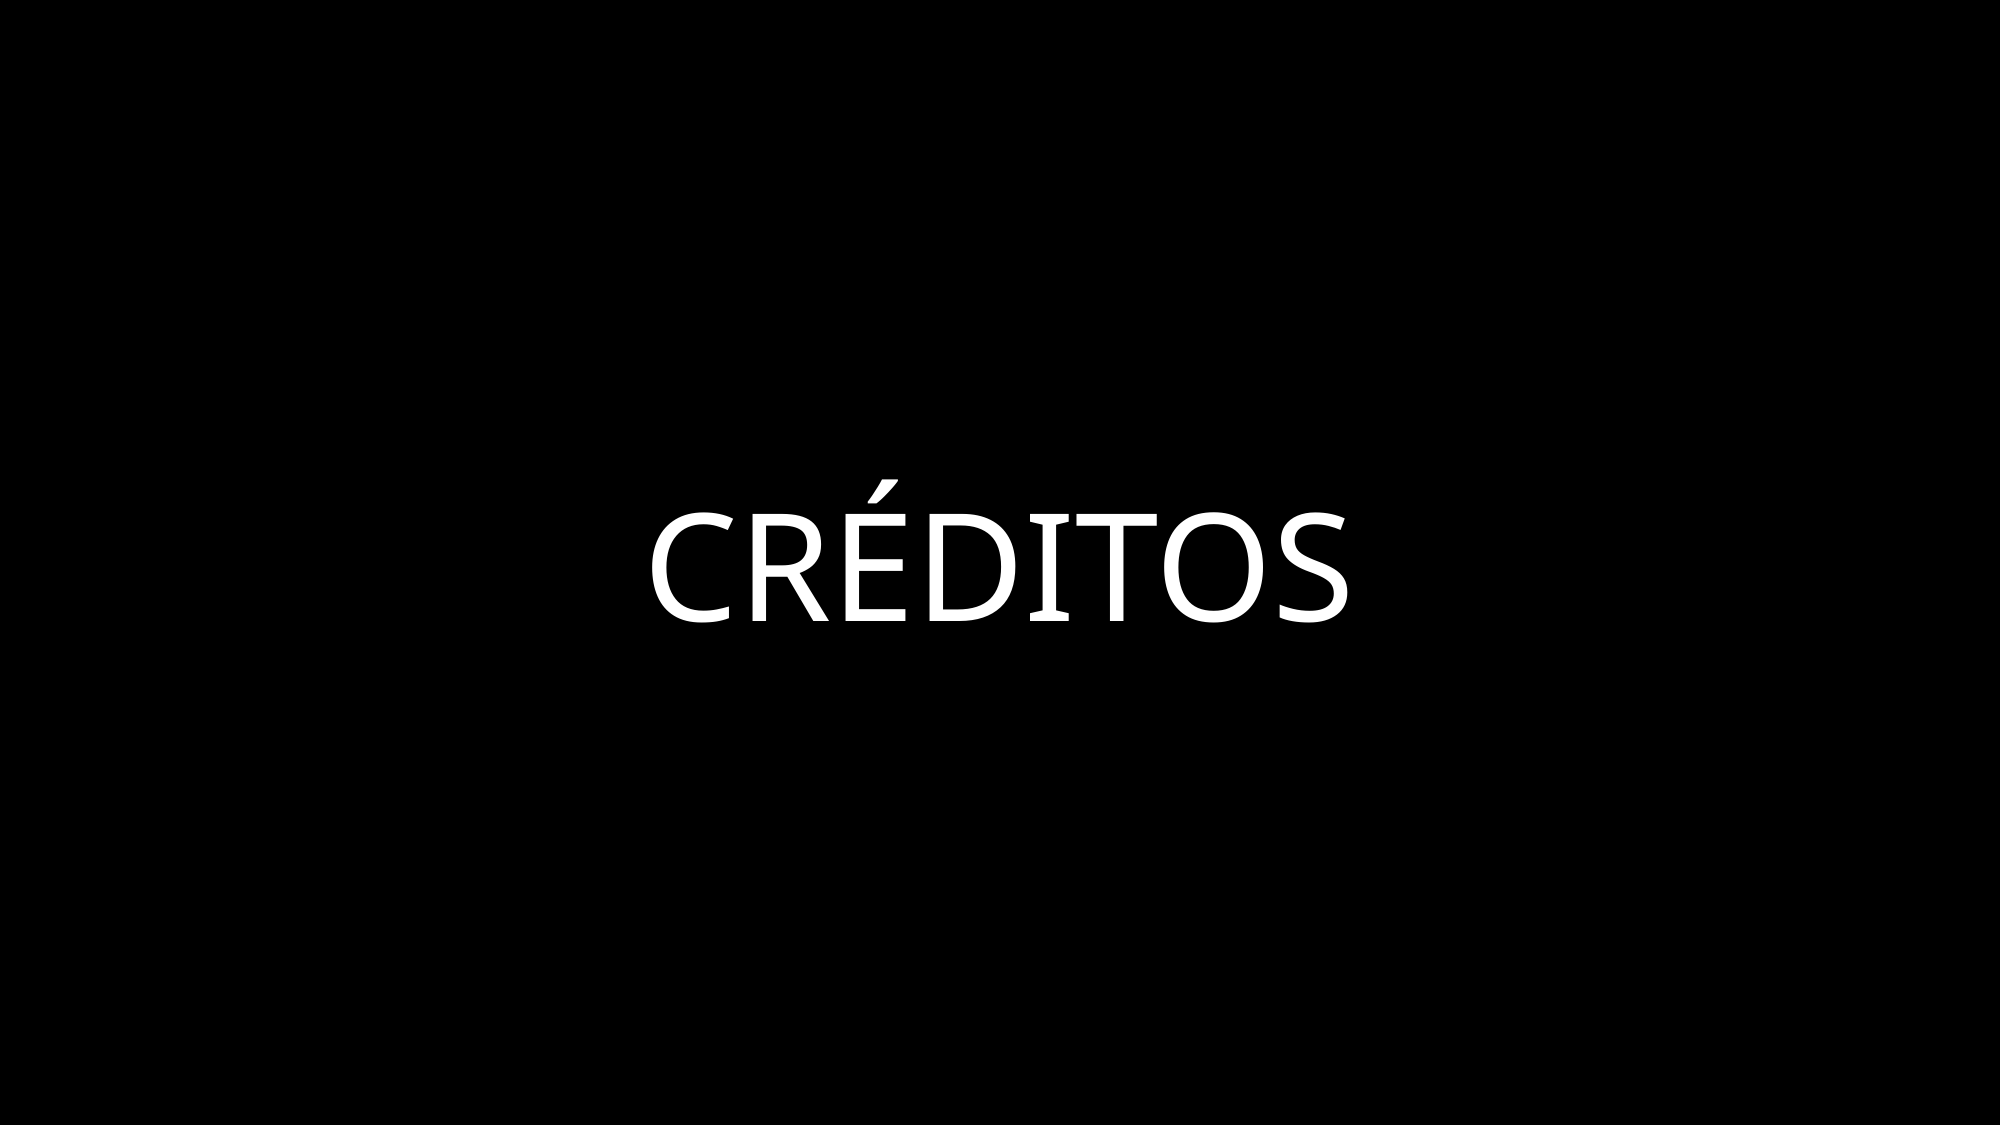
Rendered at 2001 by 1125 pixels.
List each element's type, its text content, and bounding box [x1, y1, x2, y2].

text_box CRÉDITOS [629, 463, 1371, 659]
